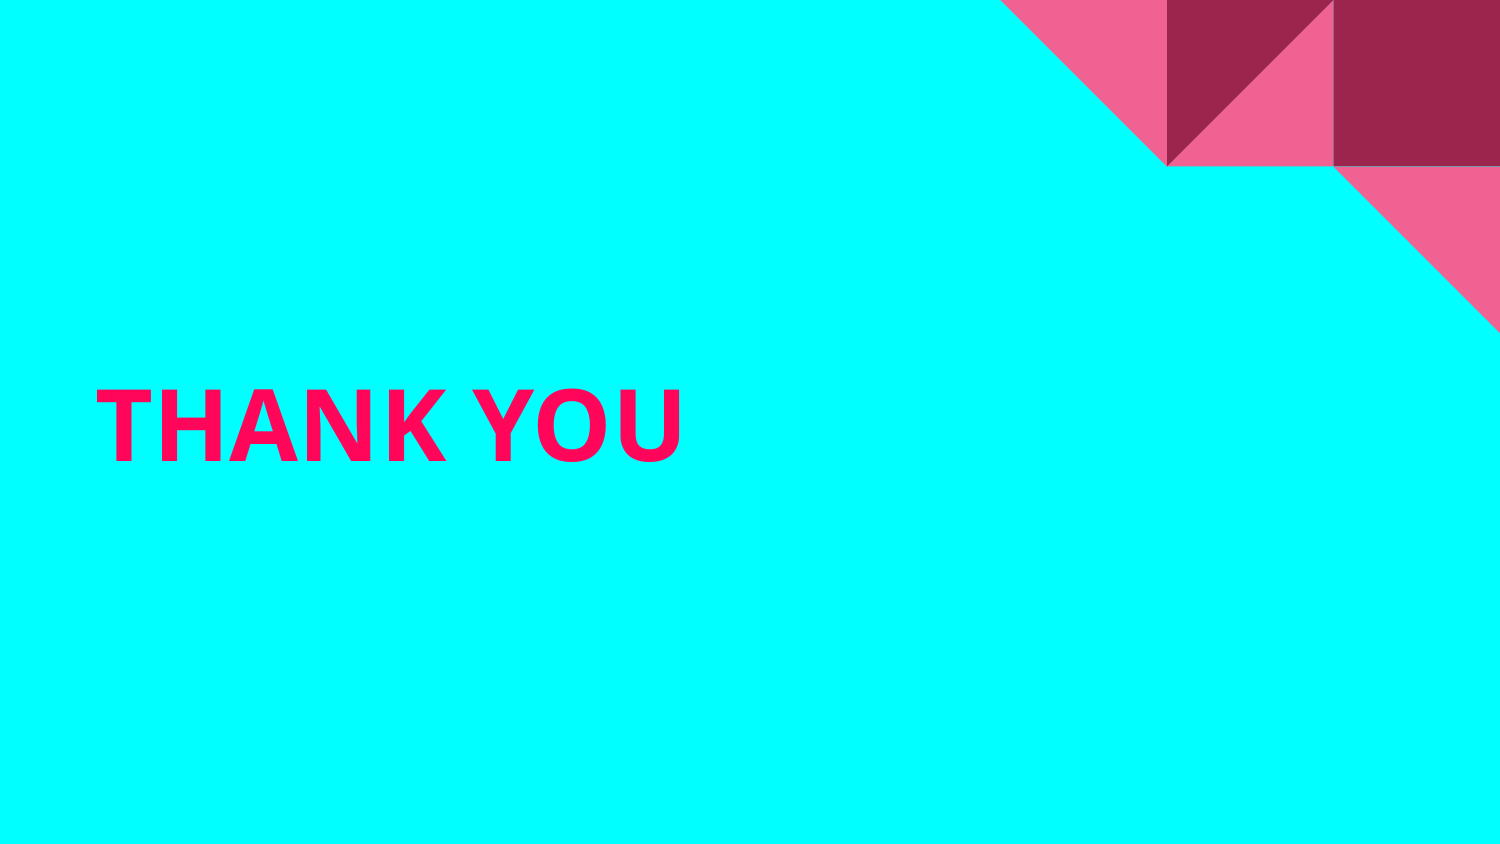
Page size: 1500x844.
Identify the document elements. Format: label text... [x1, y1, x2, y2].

title THANK YOU [80, 86, 1003, 758]
